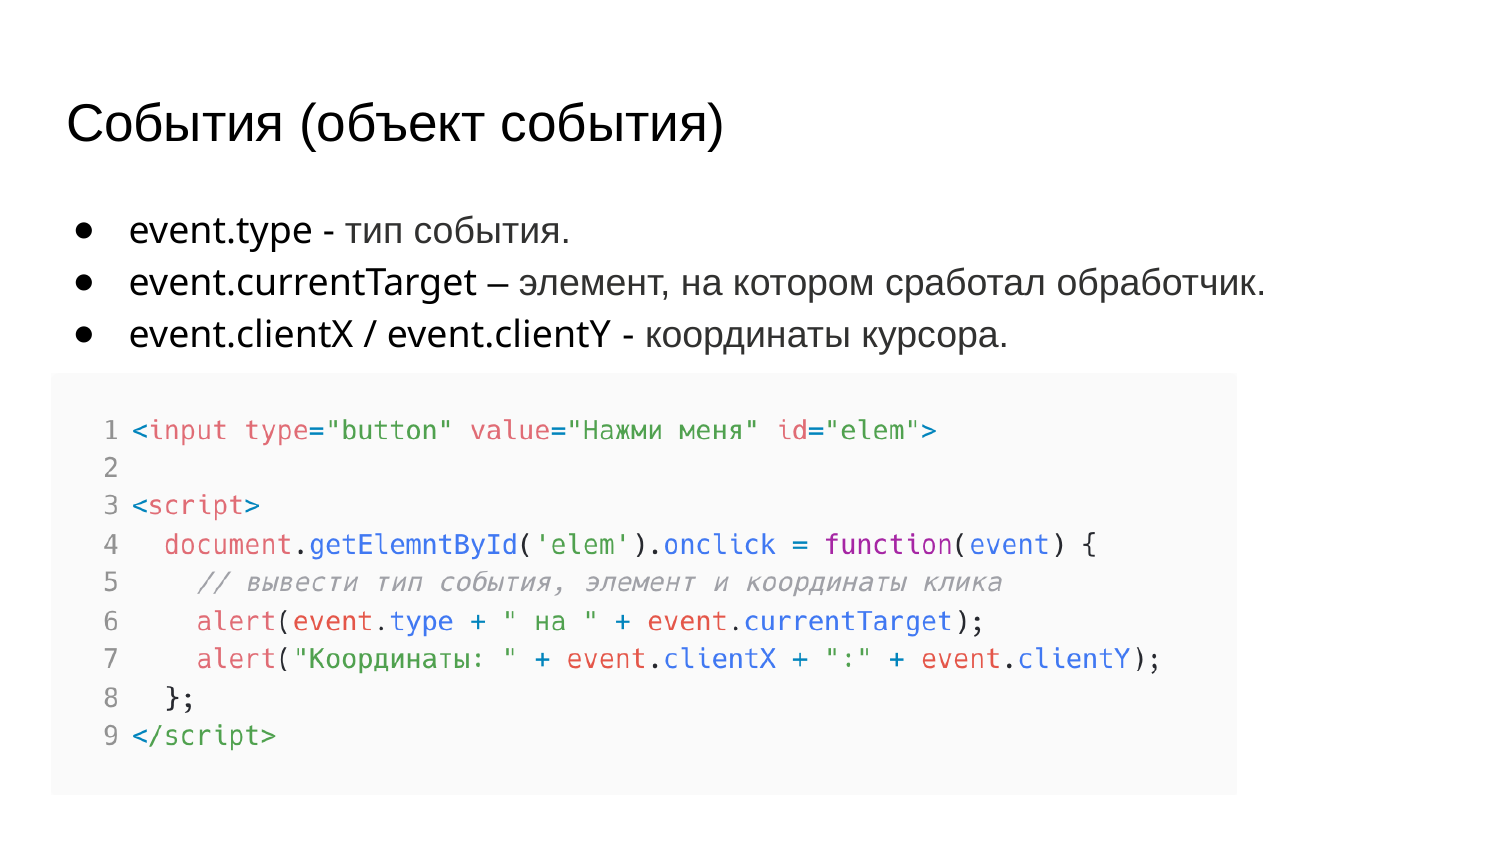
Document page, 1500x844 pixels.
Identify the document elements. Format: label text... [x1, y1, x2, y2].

title События (объект события) [51, 72, 1449, 167]
picture [50, 371, 1237, 795]
list event.type - тип события. event.currentTarget – элемент, на котором сработал обработчик. event.clientX / event.clientY - координаты курсора. [38, 184, 1437, 745]
